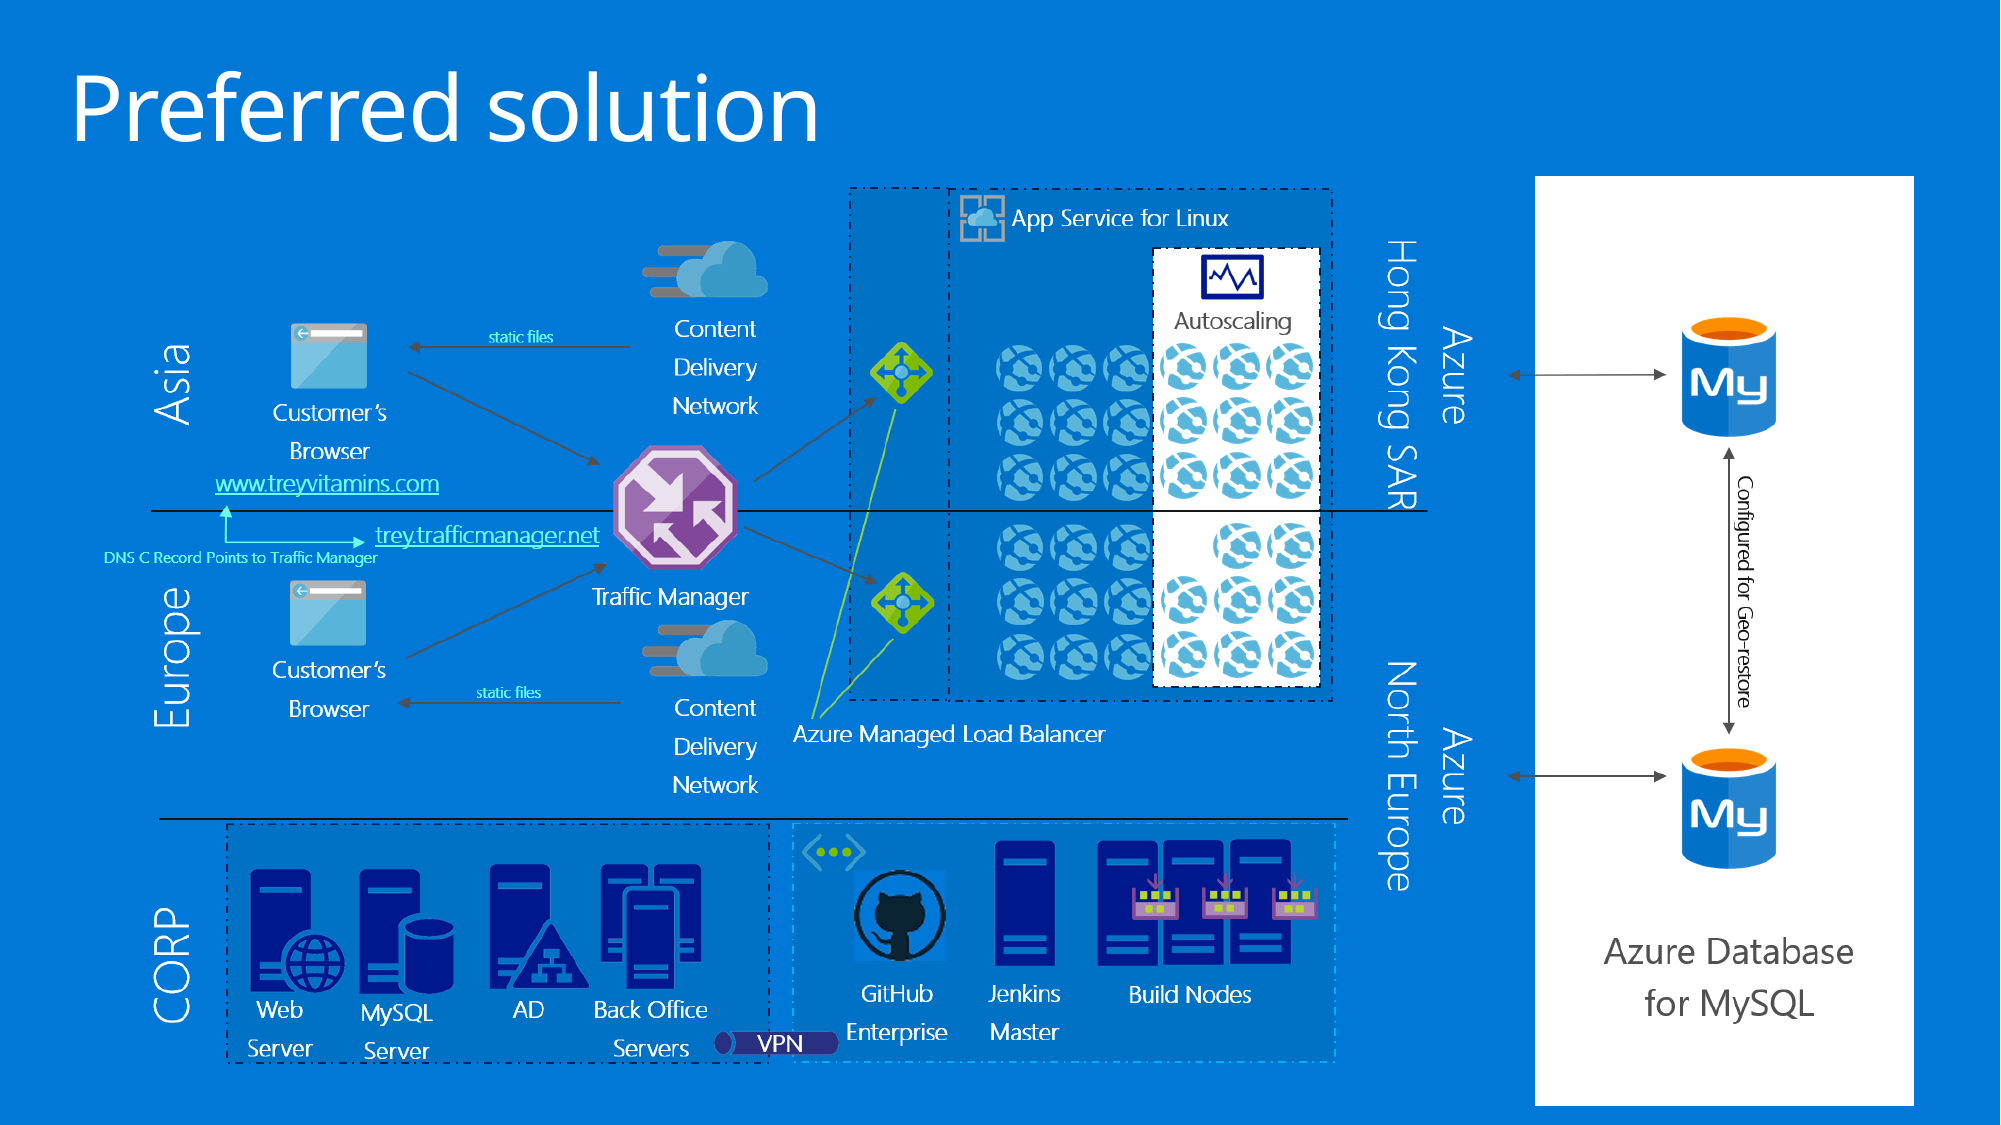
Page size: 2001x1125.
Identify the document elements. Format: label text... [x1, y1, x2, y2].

picture [86, 176, 1914, 1106]
title Preferred solution [44, 47, 1930, 195]
